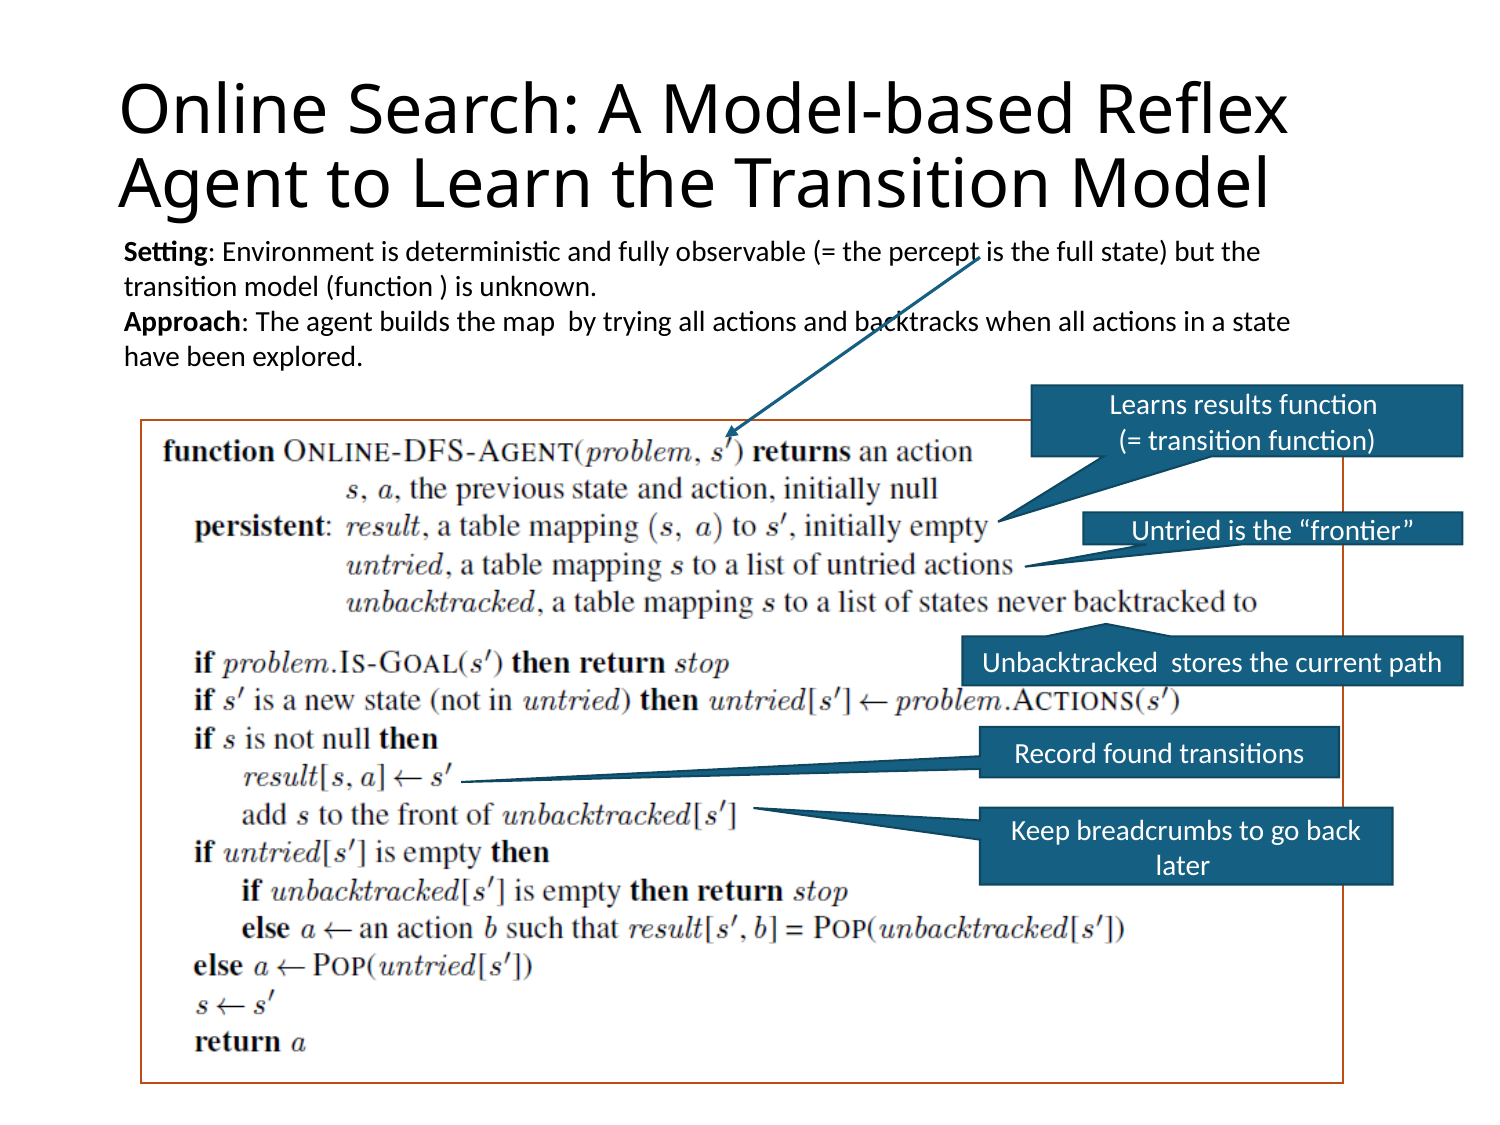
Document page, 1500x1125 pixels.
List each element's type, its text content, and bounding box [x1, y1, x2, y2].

title Online Search: A Model-based Reflex Agent to Learn the Transition Model [103, 39, 1397, 258]
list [141, 420, 1342, 1082]
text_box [724, 257, 1463, 885]
